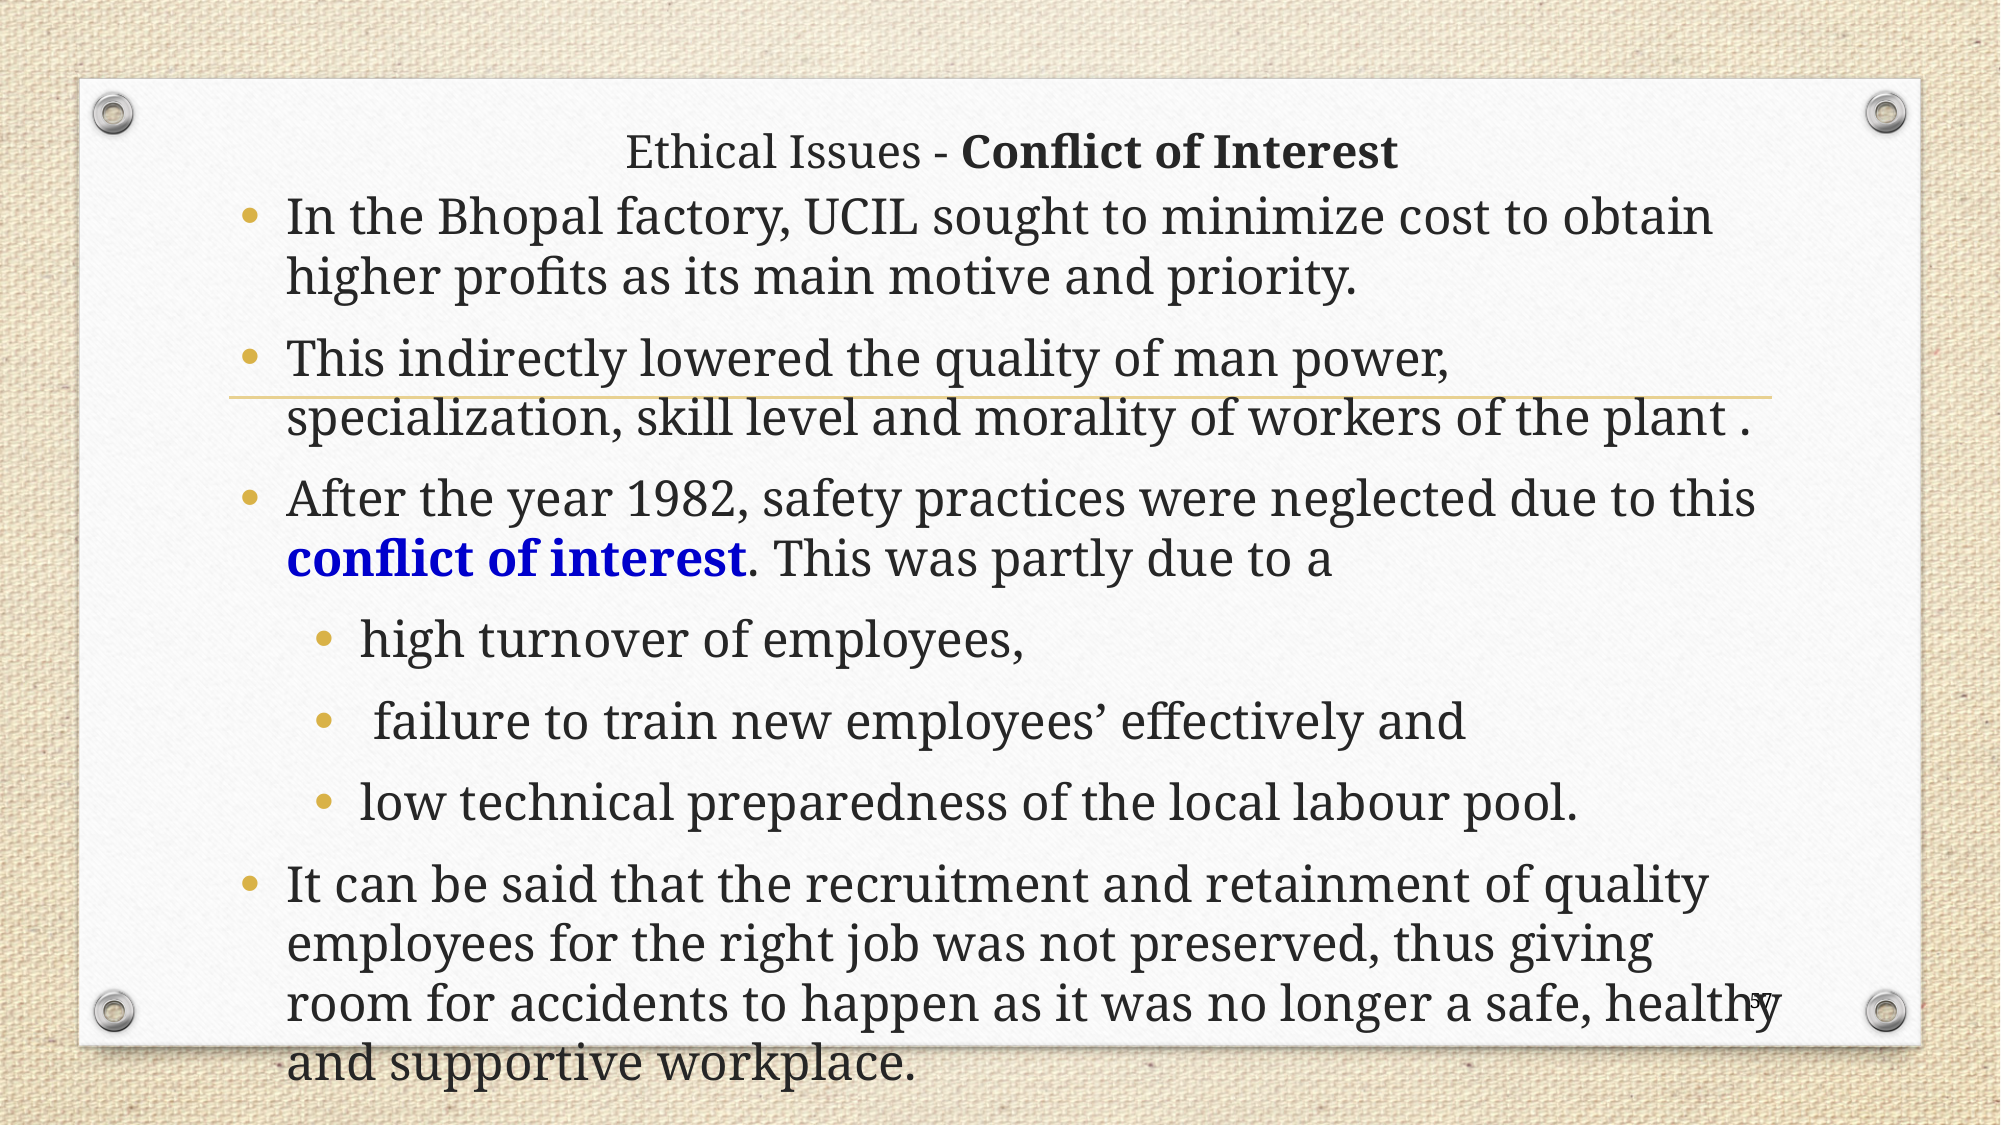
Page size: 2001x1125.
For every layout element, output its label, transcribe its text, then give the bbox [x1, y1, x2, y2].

list In the Bhopal factory, UCIL sought to minimize cost to obtain higher profits as its main motive and priority. This indirectly lowered the quality of man power, specialization, skill level and morality of workers of the plant . After the year 1982, safety practices were neglected due to this conflict of interest. This was partly due to a high turnover of employees, failure to train new employees’ effectively and low technical preparedness of the local labour pool. It can be said that the recruitment and retainment of quality employees for the right job was not preserved, thus giving room for accidents to happen as it was no longer a safe, healthy and supportive workplace. [225, 178, 1800, 1100]
slide_number 57 [1698, 979, 1788, 1025]
picture [0, 0, 2001, 1125]
title Ethical Issues - Conflict of Interest [225, 114, 1800, 178]
